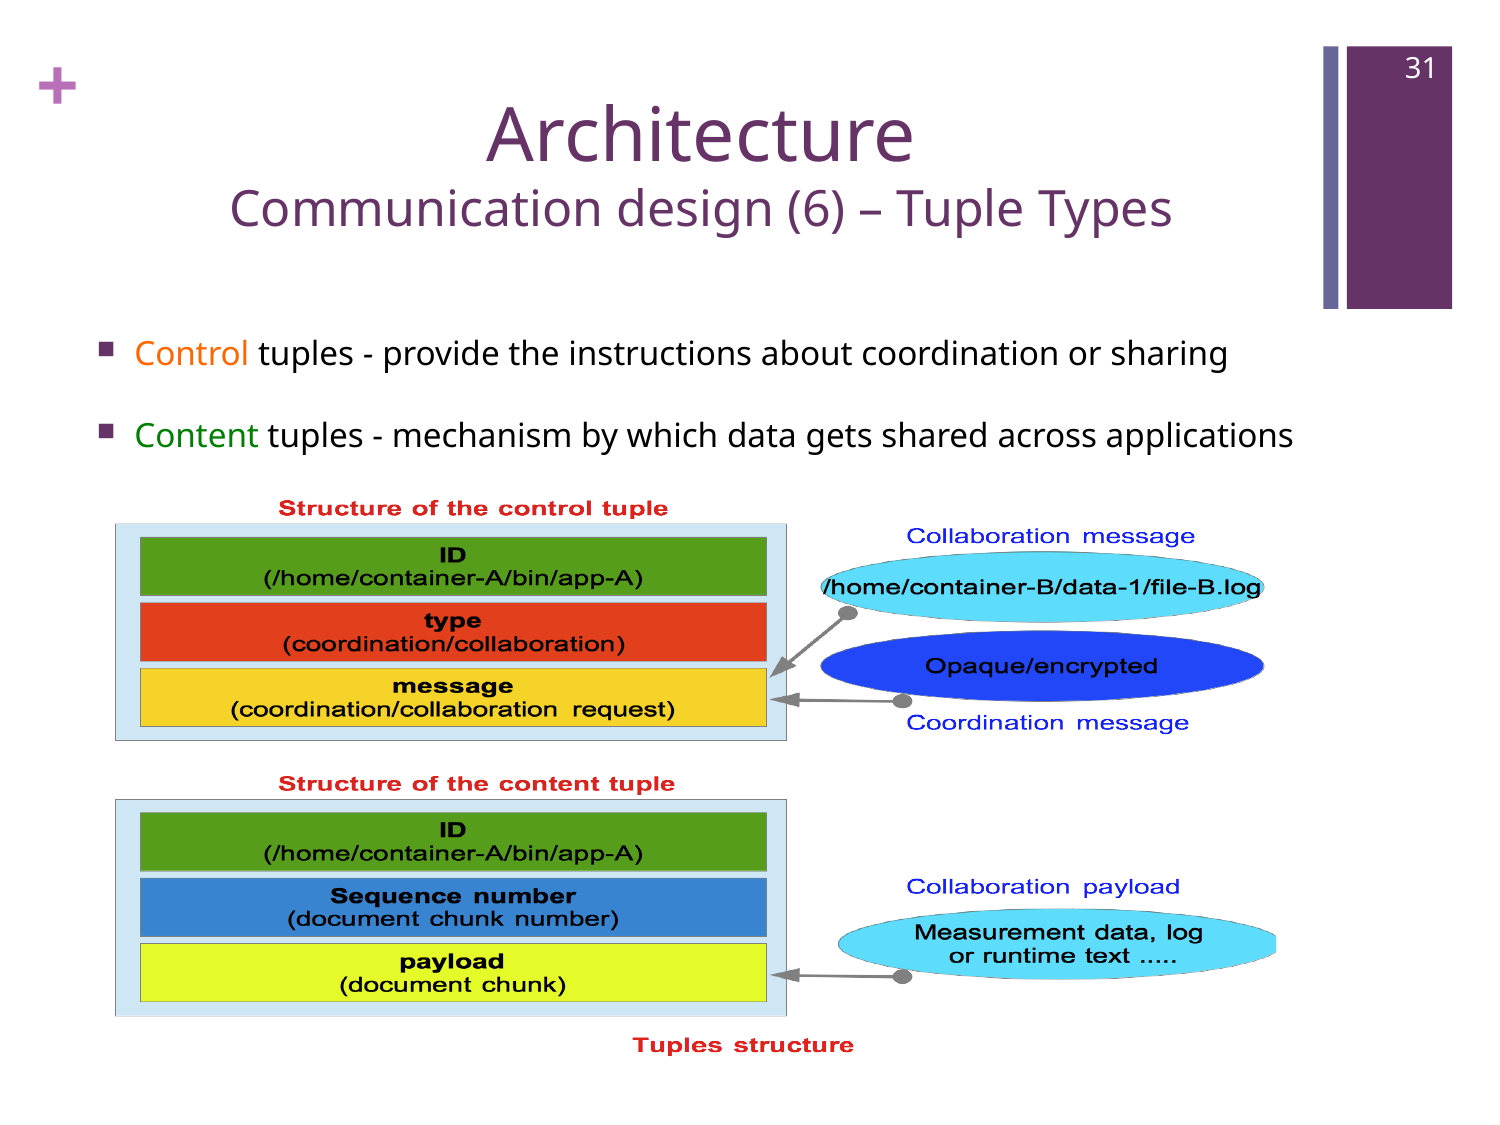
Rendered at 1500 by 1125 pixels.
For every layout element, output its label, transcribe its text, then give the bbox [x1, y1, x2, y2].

picture [81, 470, 1322, 1093]
title Architecture Communication design (6) – Tuple Types [81, 79, 1322, 263]
slide_number 31 [1362, 39, 1454, 100]
list Control tuples - provide the instructions about coordination or sharing Content tuples - mechanism by which data gets shared across applications [81, 324, 1322, 469]
